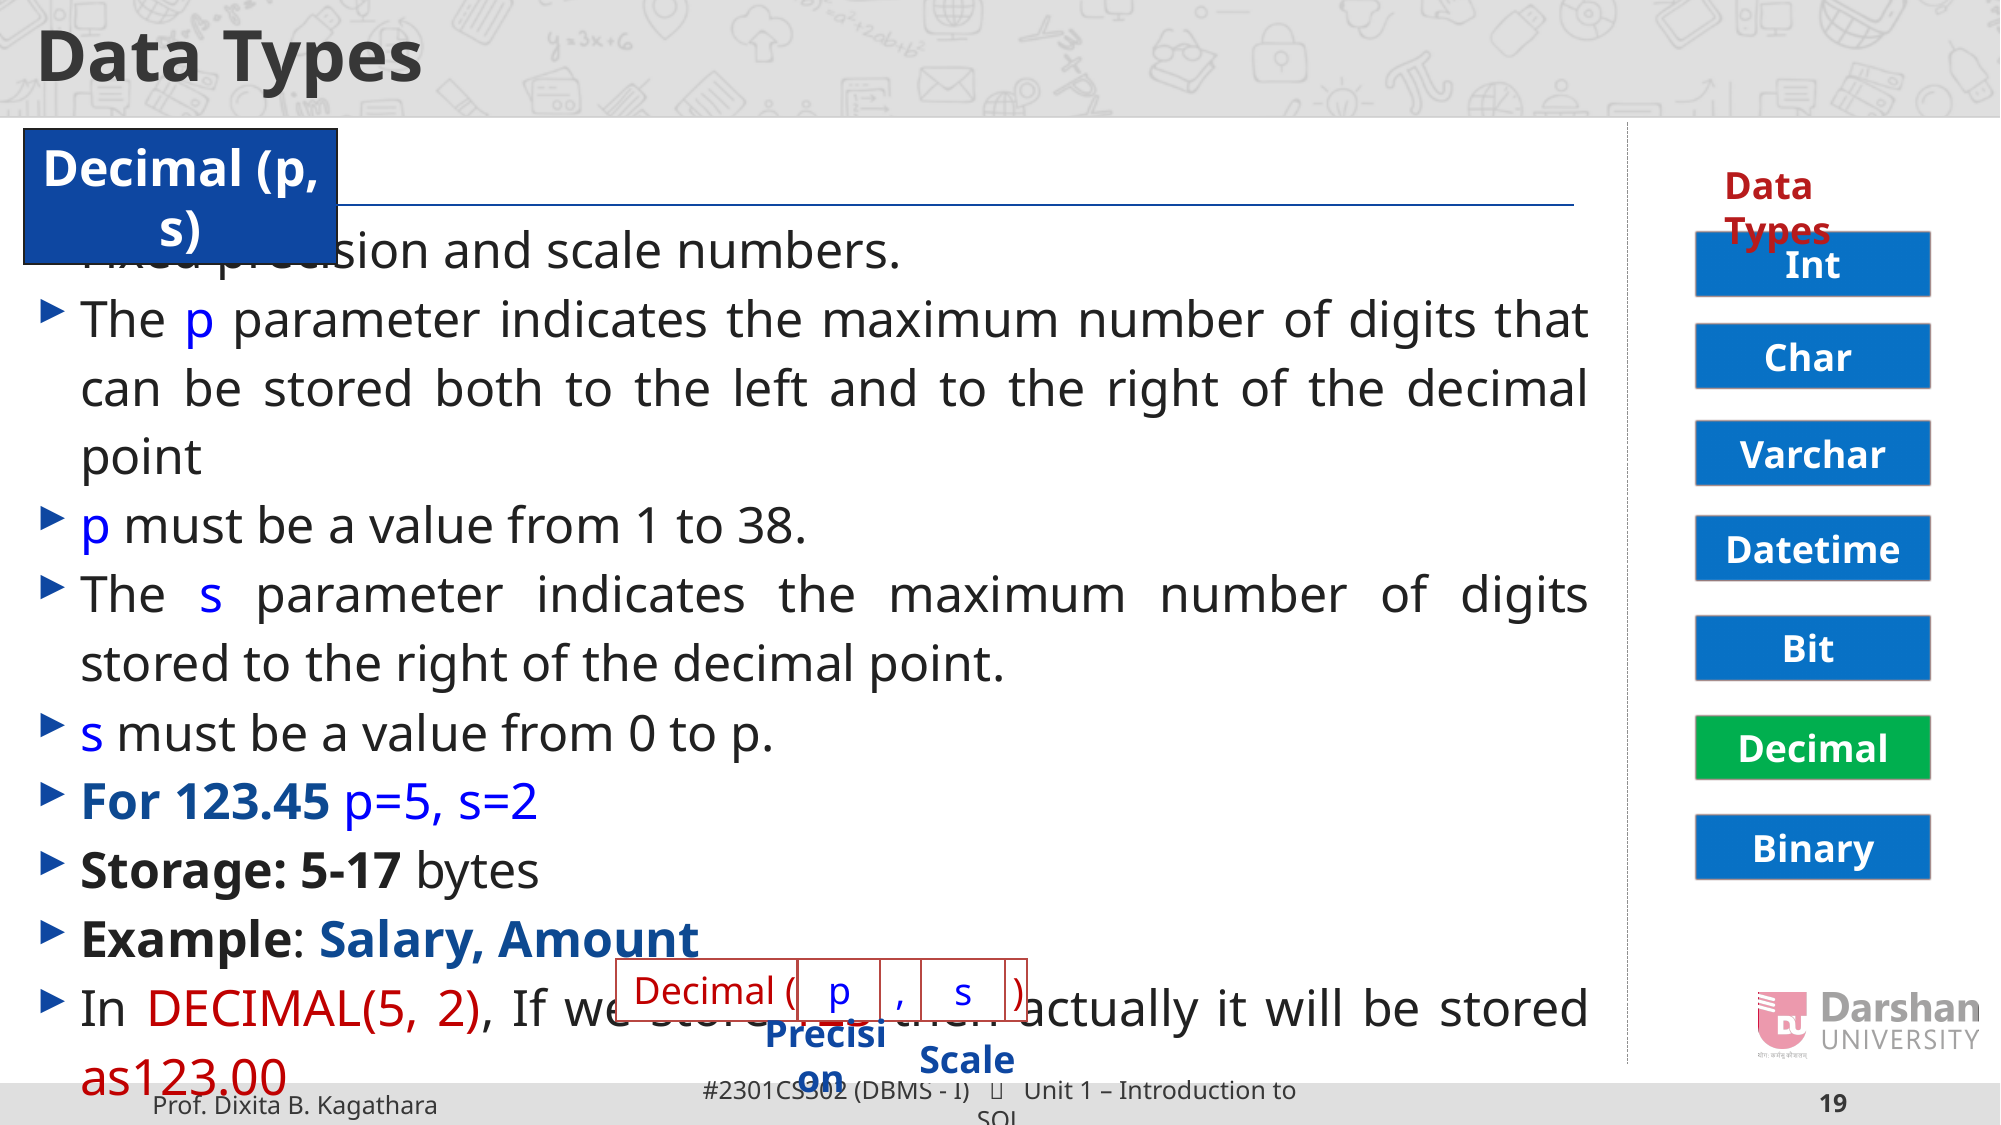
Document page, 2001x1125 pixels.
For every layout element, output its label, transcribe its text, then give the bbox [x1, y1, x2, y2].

text_box Bit [1697, 617, 1929, 679]
text_box Binary [1697, 816, 1929, 878]
text_box ) [1004, 958, 1028, 1022]
text_box Decimal (p, s) [23, 128, 338, 265]
text_box s [920, 958, 1004, 1022]
text_box Varchar [1697, 422, 1929, 484]
text_box Scale [902, 1035, 1043, 1083]
text_box Precision [739, 1035, 902, 1075]
text_box Int [1697, 233, 1929, 295]
list Fixed precision and scale numbers. The p parameter indicates the maximum number of digits that can be stored both to the left and to the right of the decimal point p must be a value from 1 to 38. The s parameter indicates the maximum number of digits stored to the right of the decimal point. s must be a value from 0 to p. For 123.45 p=5, s=2 Storage: 5-17 bytes Example: Salary, Amount In DECIMAL(5, 2), If we store 123 then actually it will be stored as123.00 [21, 141, 1606, 1059]
text_box Char [1697, 325, 1929, 387]
text_box Basic SQL Commands [1758, 992, 1979, 1059]
text_box p [796, 958, 879, 1022]
text_box , [879, 958, 920, 1022]
text_box Datetime [1697, 517, 1929, 579]
text_box Decimal [1697, 717, 1929, 778]
title Data Types [0, 0, 2000, 117]
text_box Data Types [1709, 154, 1917, 260]
text_box Decimal ( [615, 958, 796, 1022]
